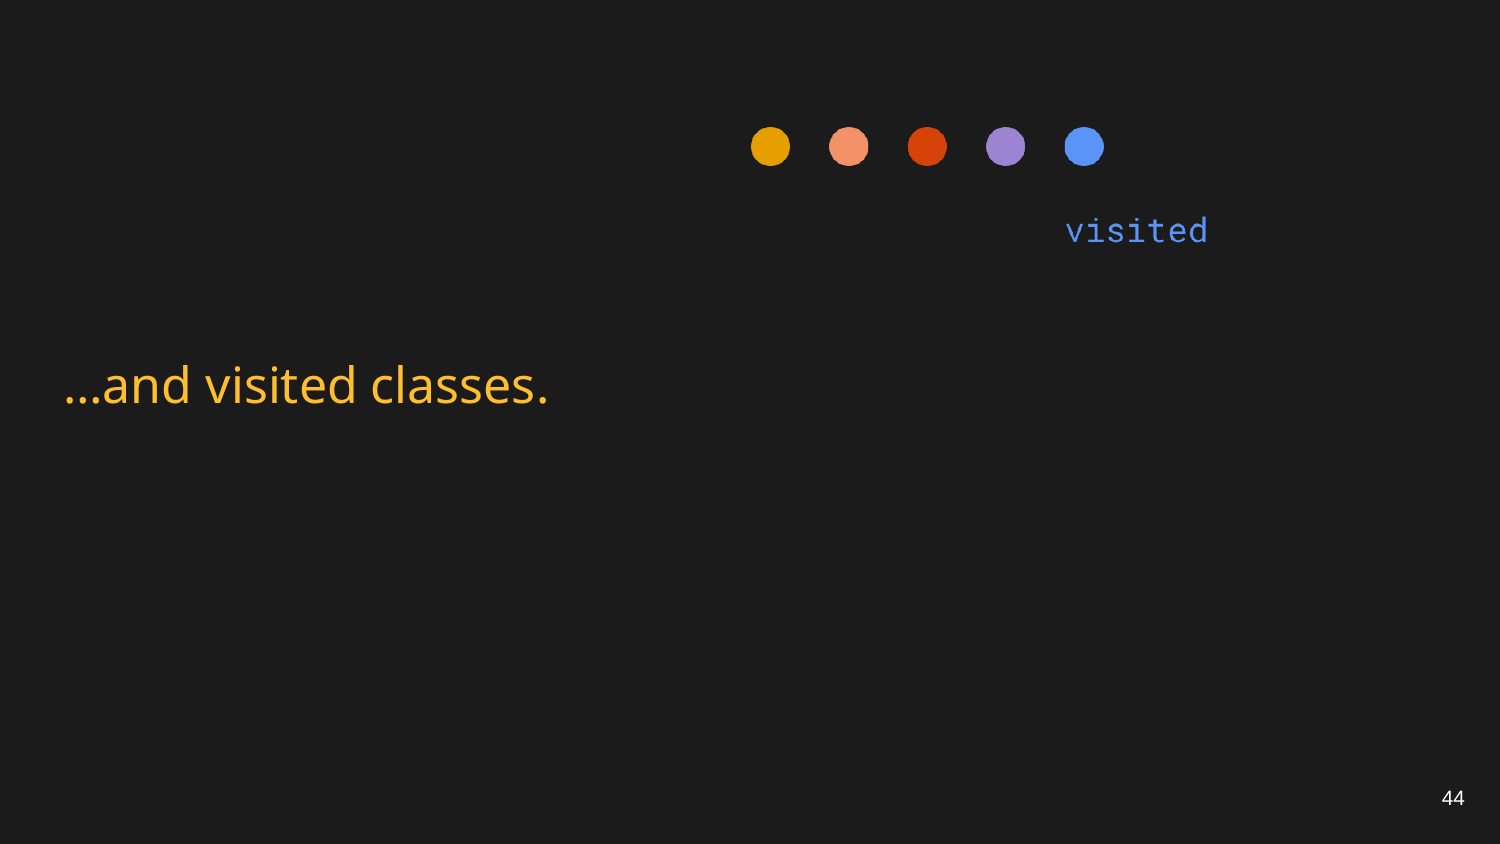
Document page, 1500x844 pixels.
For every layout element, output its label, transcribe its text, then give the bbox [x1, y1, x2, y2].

picture [655, 0, 1500, 844]
title …and visited classes. [48, 110, 638, 429]
